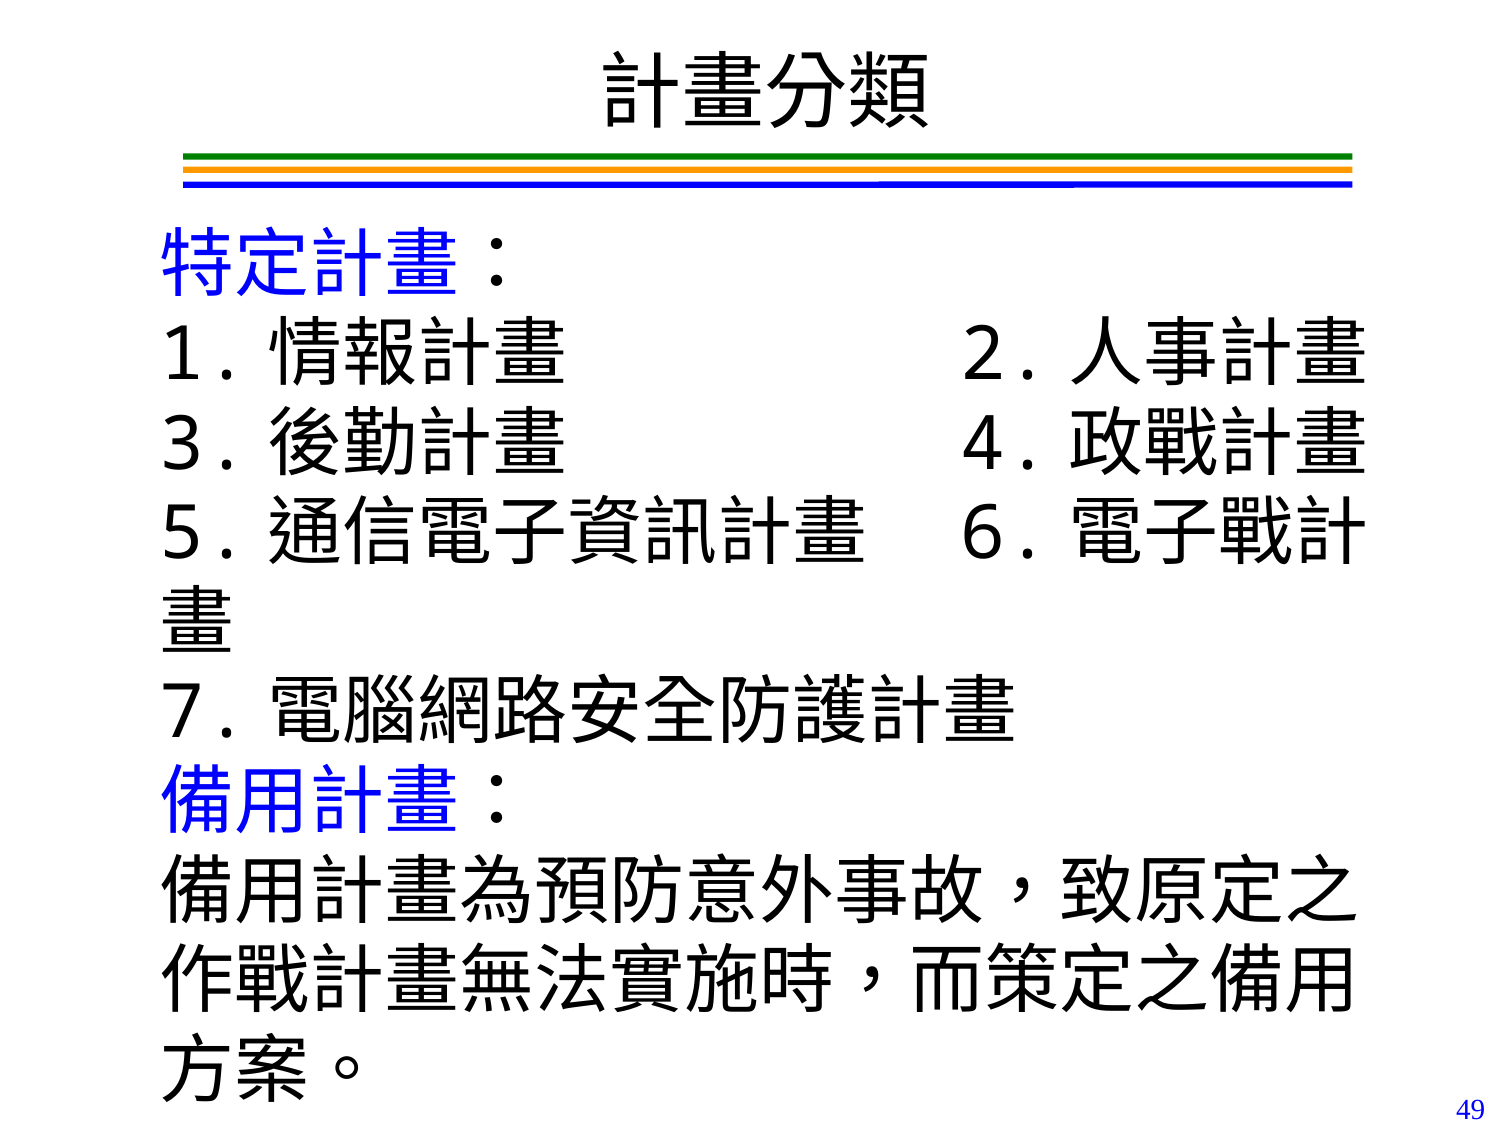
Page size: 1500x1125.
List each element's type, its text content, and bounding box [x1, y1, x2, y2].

text_box 計畫分類 [144, 31, 1385, 146]
text_box 特定計畫： 1.情報計畫 2.人事計畫 3.後勤計畫 4.政戰計畫 5.通信電子資訊計畫 6.電子戰計畫 7.電腦網路安全防護計畫 備用計畫： 備用計畫為預防意外事故，致原定之作戰計畫無法實施時，而策定之備用方案。 [144, 208, 1385, 1119]
slide_number 49 [1150, 1082, 1500, 1119]
